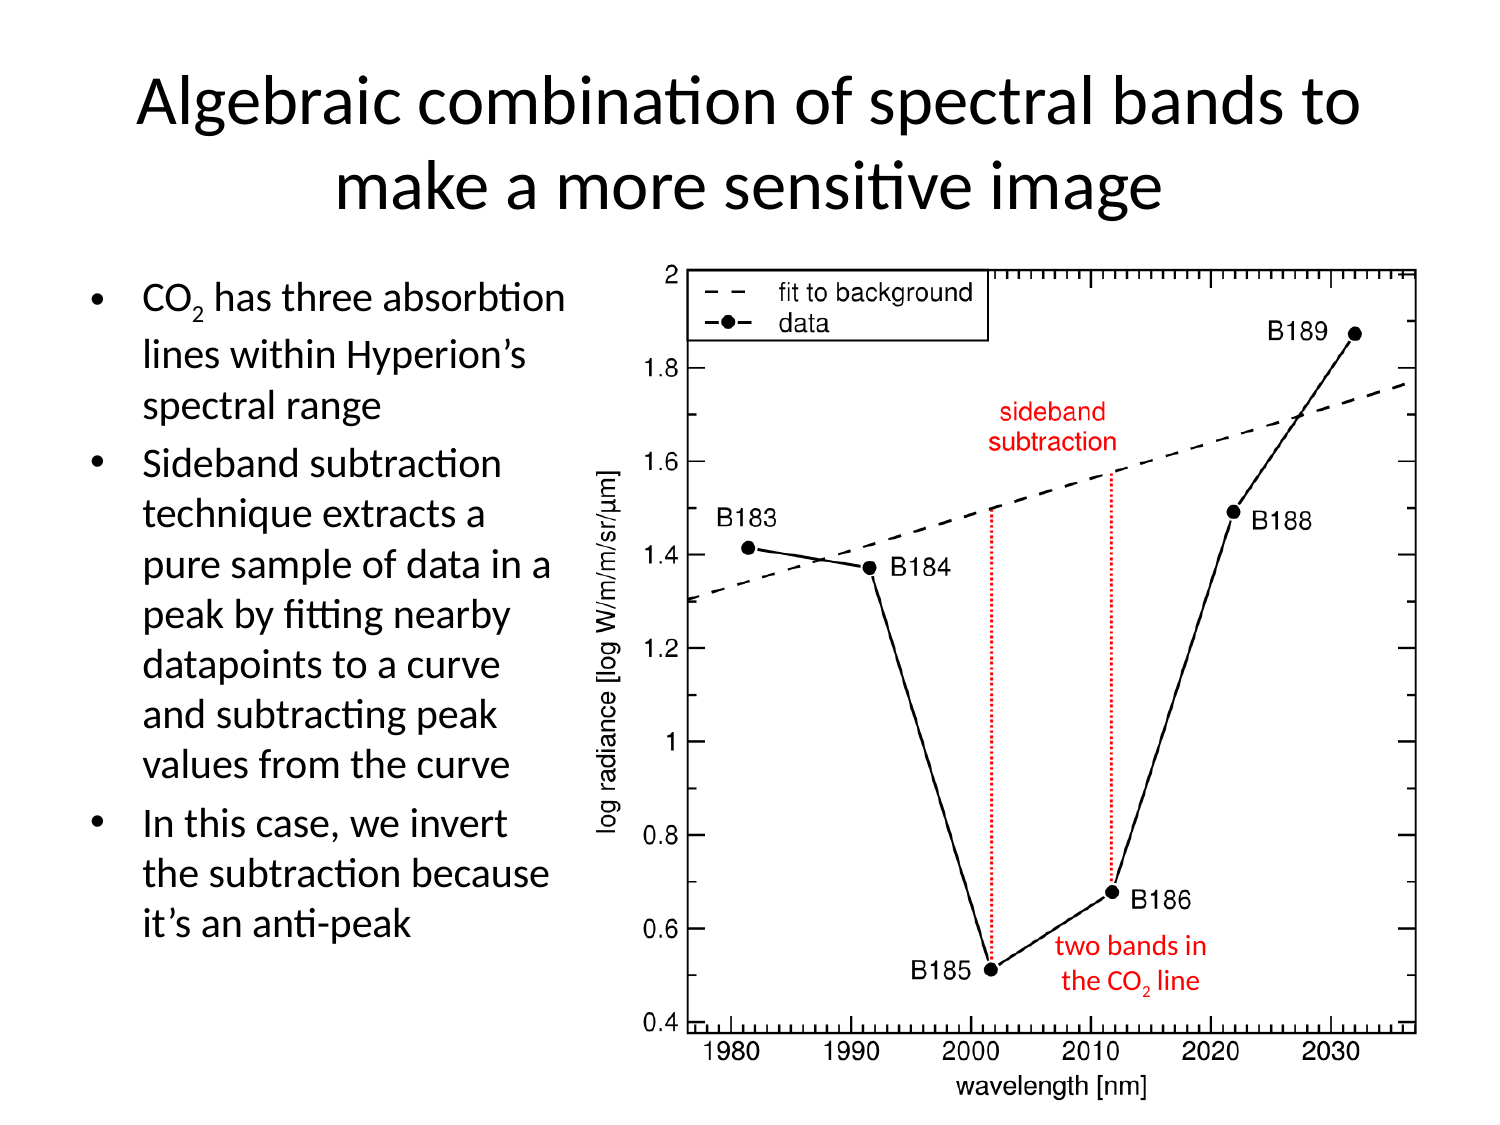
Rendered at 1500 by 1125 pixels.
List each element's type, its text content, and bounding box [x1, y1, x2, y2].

title Algebraic combination of spectral bands to make a more sensitive image [75, 45, 1425, 233]
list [581, 225, 1459, 1103]
list CO2 has three absorbtion lines within Hyperion’s spectral range Sideband subtraction technique extracts a pure sample of data in a peak by fitting nearby datapoints to a curve and subtracting peak values from the curve In this case, we invert the subtraction because it’s an anti-peak [75, 262, 576, 1005]
